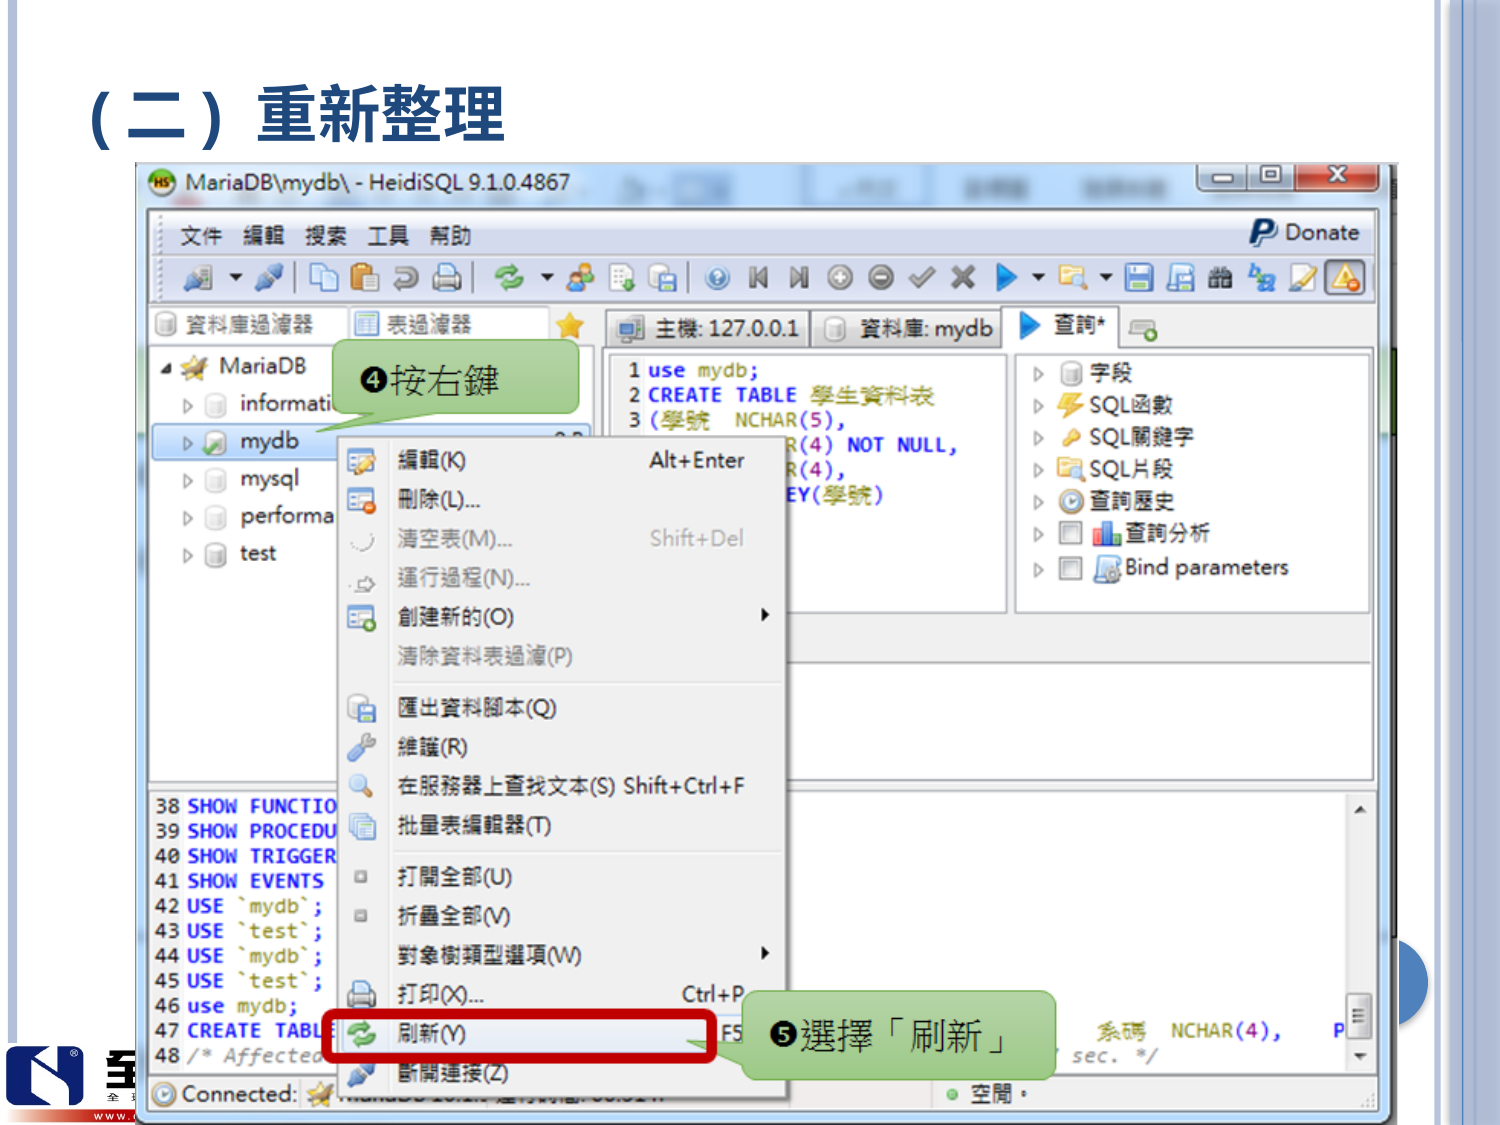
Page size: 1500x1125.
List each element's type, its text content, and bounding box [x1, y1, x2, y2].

picture [0, 162, 1400, 1125]
title (二) 重新整理 [75, 45, 1300, 233]
